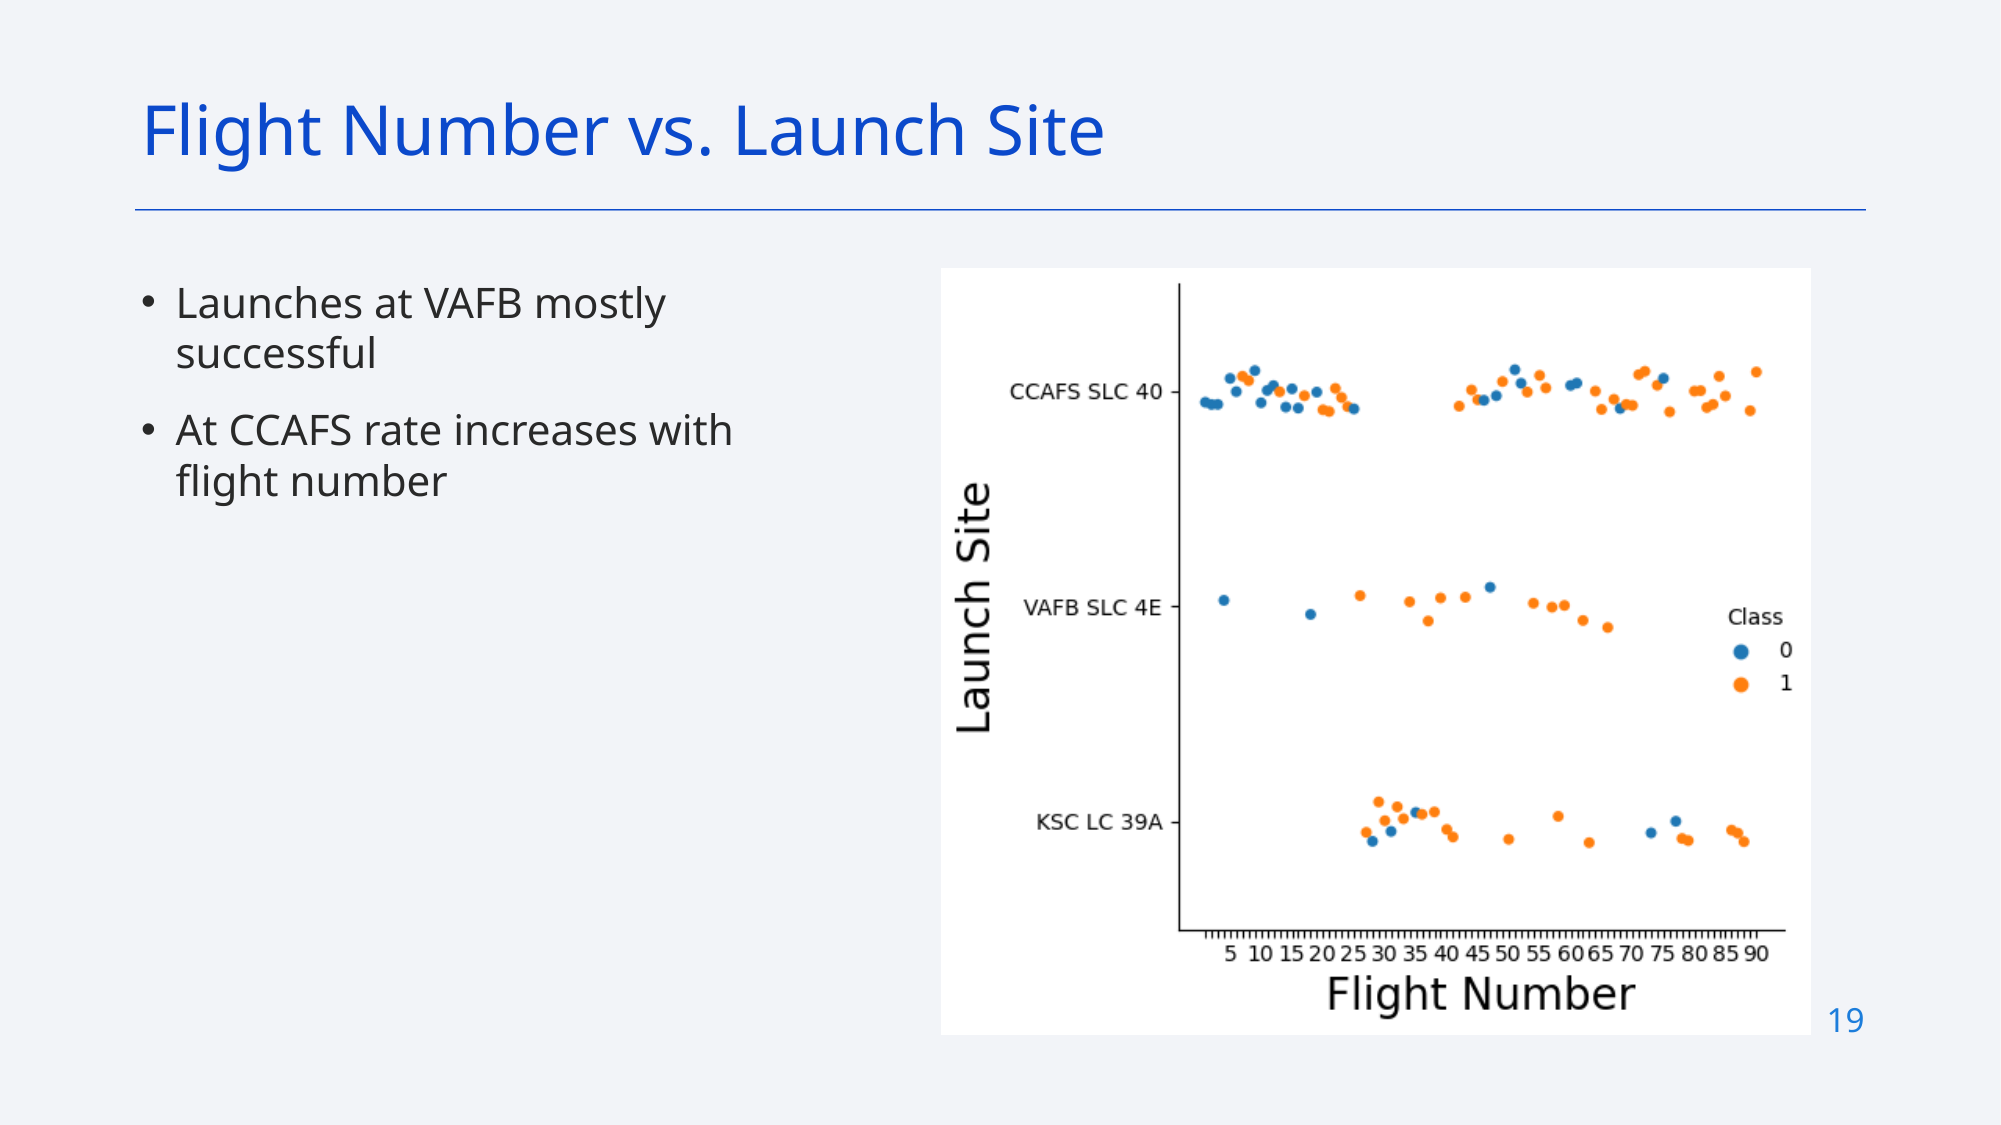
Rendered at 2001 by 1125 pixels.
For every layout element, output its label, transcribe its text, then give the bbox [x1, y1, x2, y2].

list Launches at VAFB mostly successful At CCAFS rate increases with flight number [126, 268, 772, 514]
slide_number 19 [1429, 988, 1880, 1055]
picture [0, 0, 2001, 1125]
text_box Flight Number vs. Launch Site [126, 88, 1852, 179]
